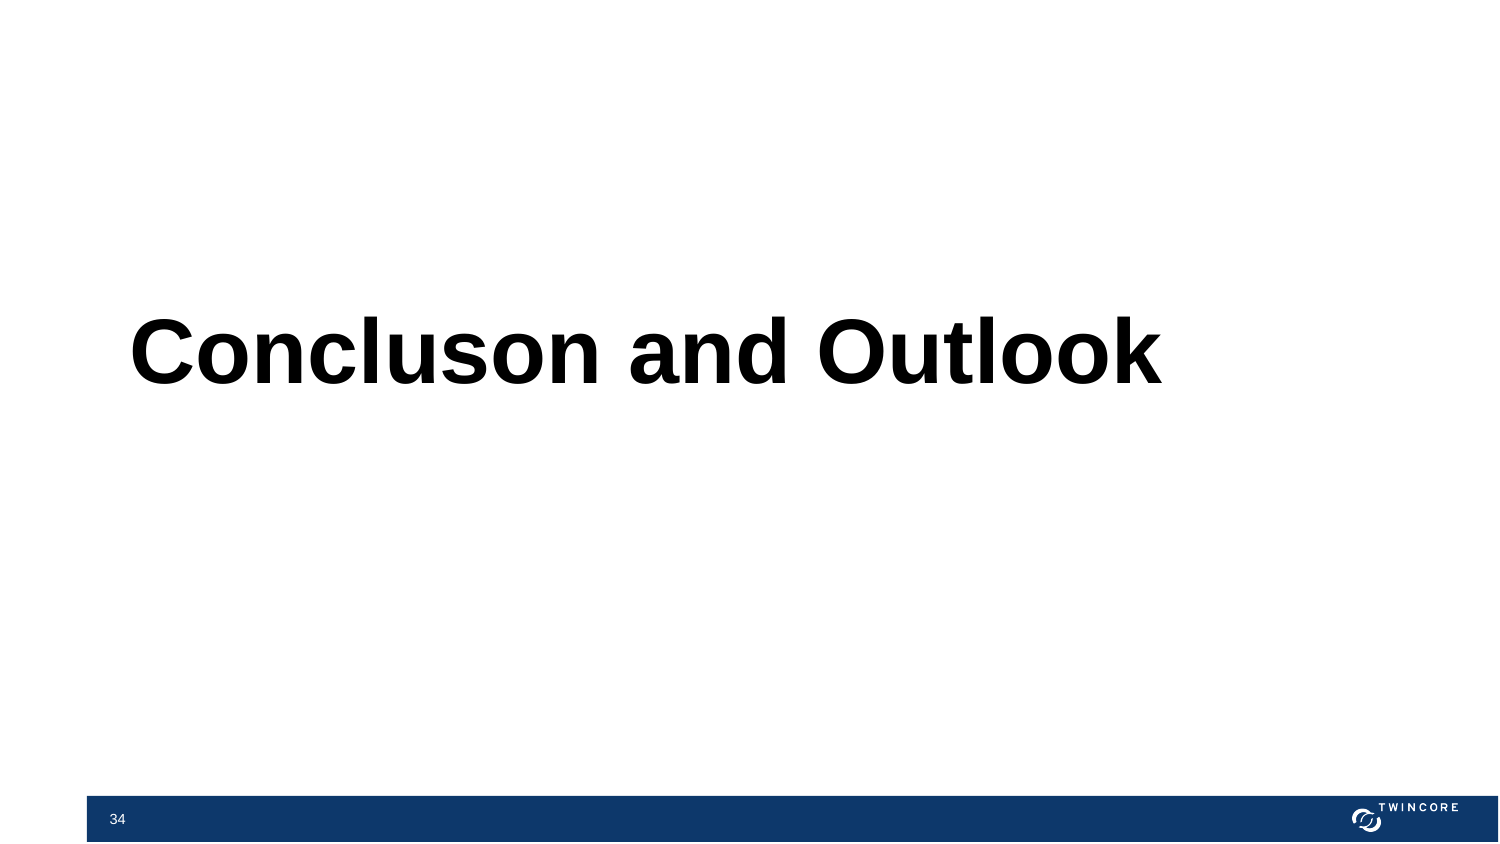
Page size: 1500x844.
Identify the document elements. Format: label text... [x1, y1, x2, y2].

title Concluson and Outlook [129, 302, 1369, 405]
picture [1352, 803, 1458, 832]
